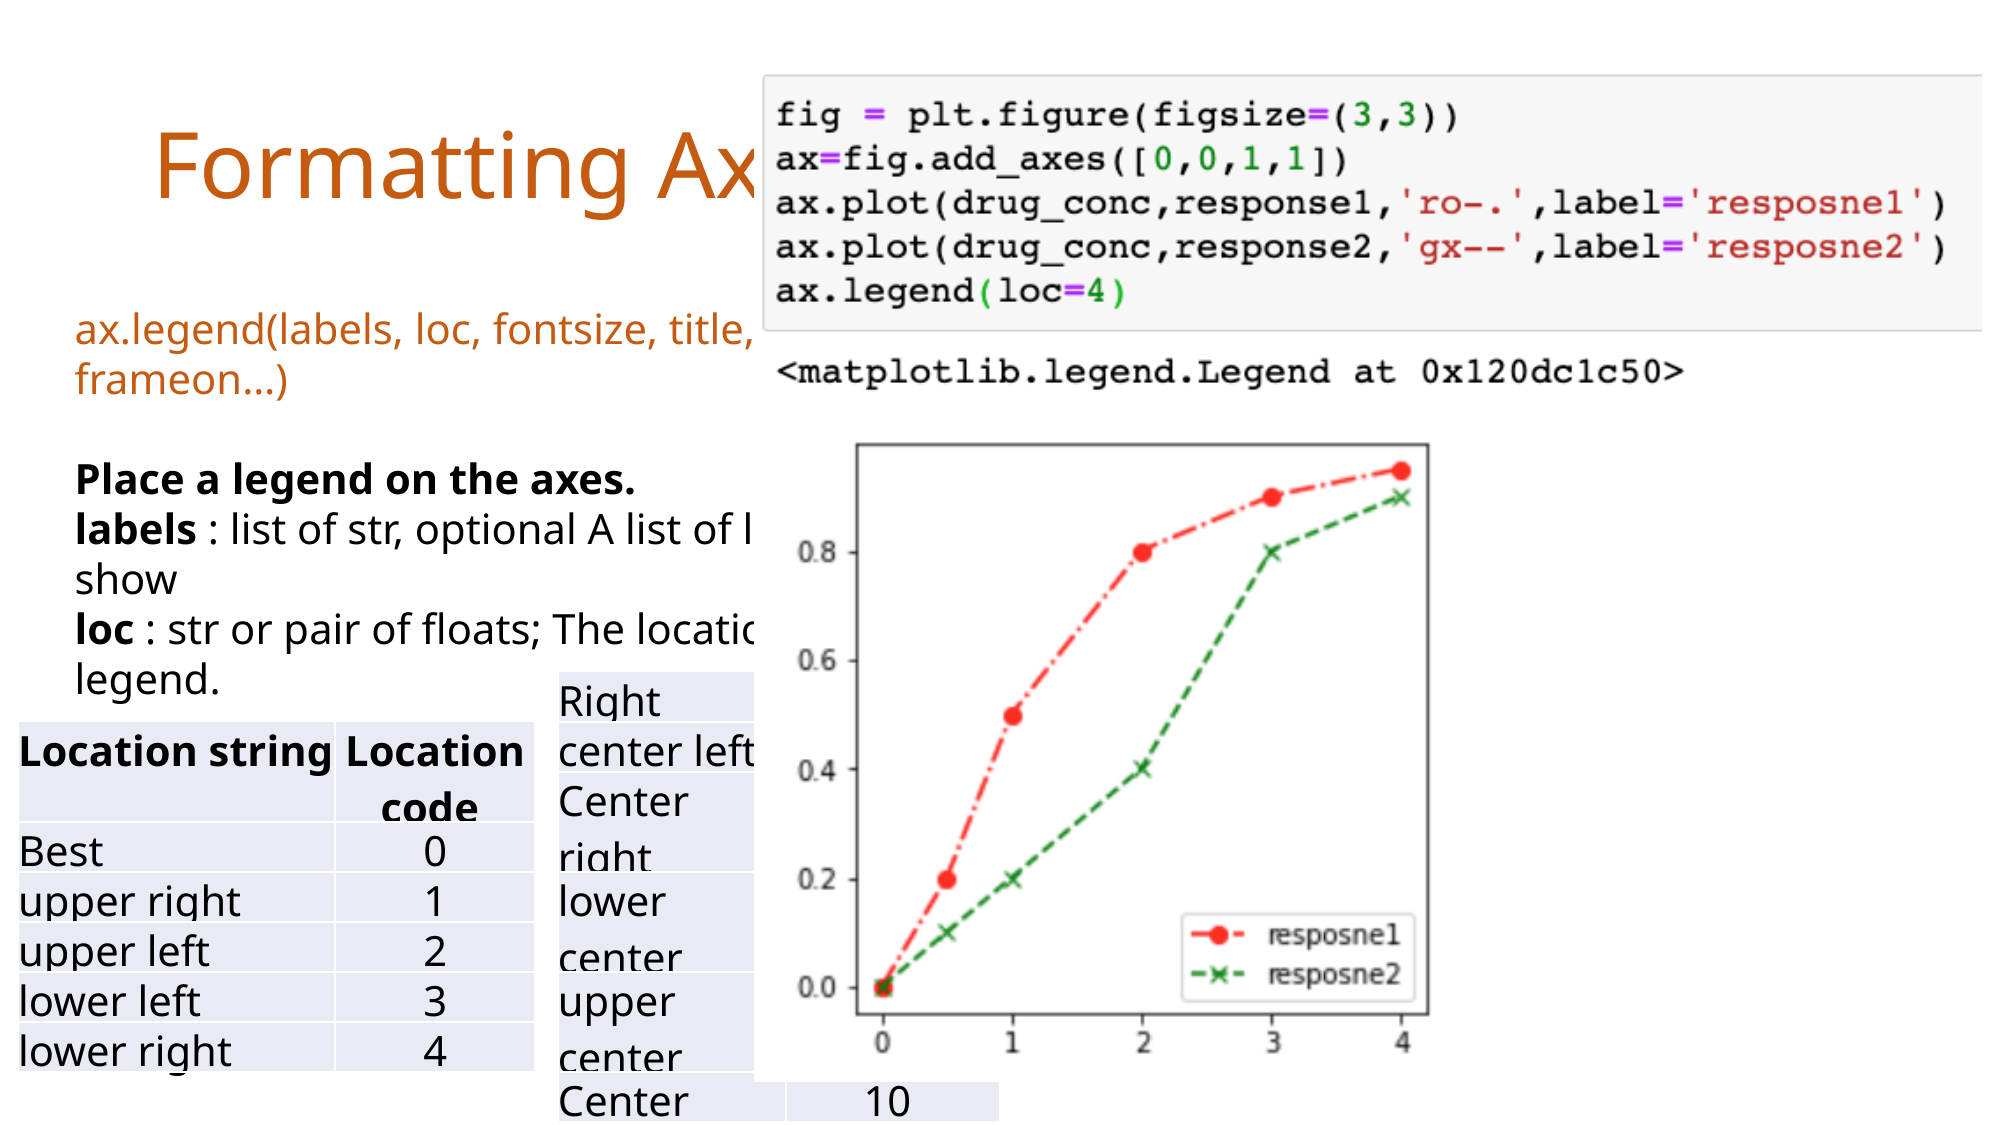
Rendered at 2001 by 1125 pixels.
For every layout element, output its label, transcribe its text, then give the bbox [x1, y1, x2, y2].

table_cell Center right [559, 773, 754, 871]
table_cell lower center [559, 873, 754, 971]
table_cell 1 [336, 873, 534, 921]
picture [754, 59, 1982, 1082]
table_cell center left [559, 723, 754, 771]
table_cell upper right [19, 873, 334, 921]
table_cell lower left [19, 973, 334, 1021]
table_header Location code [336, 722, 534, 821]
table_cell upper left [19, 923, 334, 971]
table_header Right [559, 672, 754, 721]
table_cell 4 [336, 1023, 534, 1071]
table_cell lower right [19, 1023, 334, 1071]
table_cell 3 [336, 973, 534, 1021]
title Formatting Axes [137, 59, 754, 278]
text_box ax.legend(labels, loc, fontsize, title, frameon…) Place a legend on the axes. labels : list of str, optional A list of labels to show loc : str or pair of floats; The location of the legend. [59, 295, 754, 711]
table_header Location string [19, 722, 334, 821]
table_cell upper center [559, 973, 754, 1071]
table_cell 0 [336, 823, 534, 871]
table_cell 10 [787, 1082, 999, 1121]
table_cell 2 [336, 923, 534, 971]
table_cell Center [559, 1073, 785, 1121]
table_cell Best [19, 823, 334, 871]
